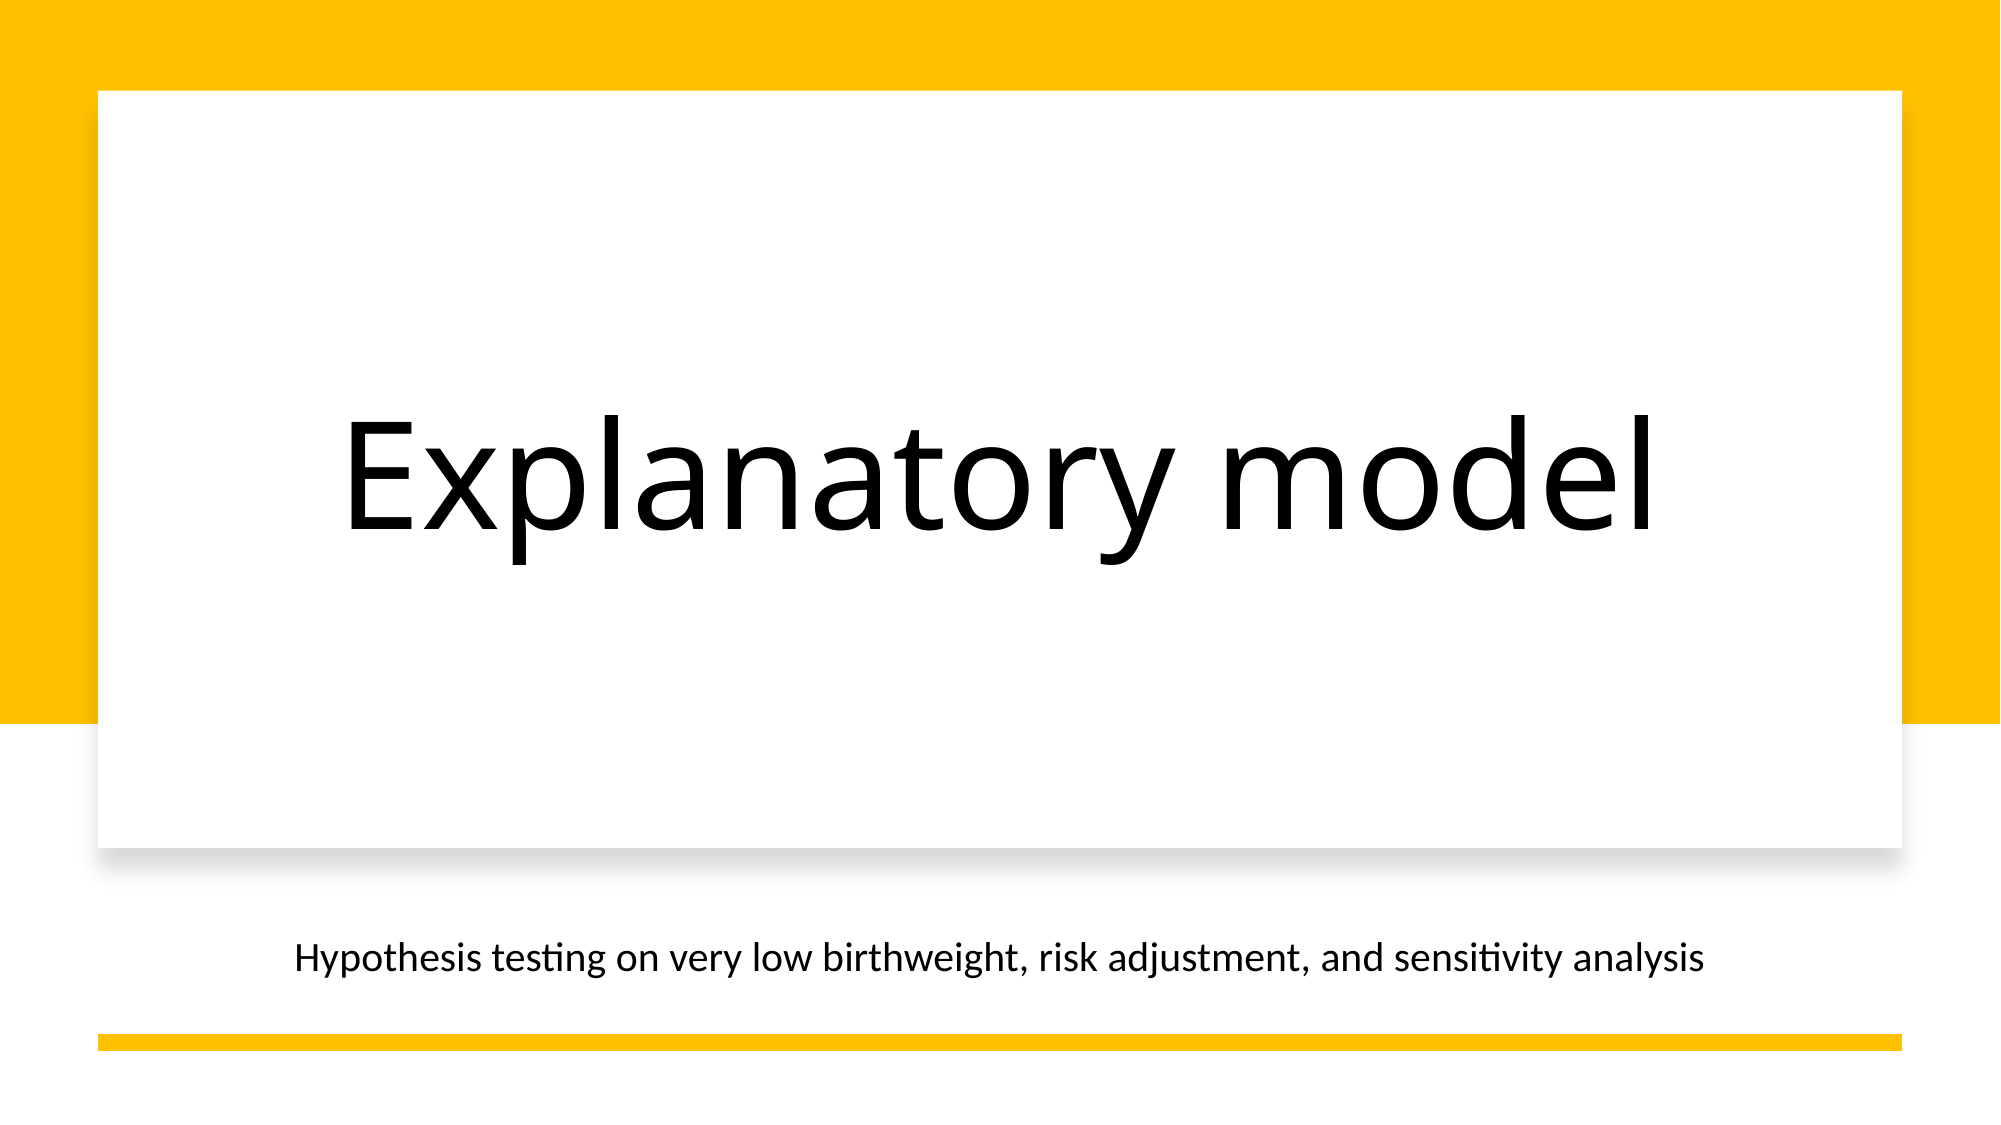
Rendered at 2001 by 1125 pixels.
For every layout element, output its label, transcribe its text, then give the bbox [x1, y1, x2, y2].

text_box [97, 89, 1903, 849]
text_box [0, 725, 2000, 1125]
slide_number 130 [1412, 1043, 1863, 1103]
title Explanatory model [249, 212, 1750, 750]
text_box [97, 725, 1906, 872]
list Hypothesis testing on very low birthweight, risk adjustment, and sensitivity analysis [249, 904, 1750, 1012]
text_box [0, 0, 2000, 725]
